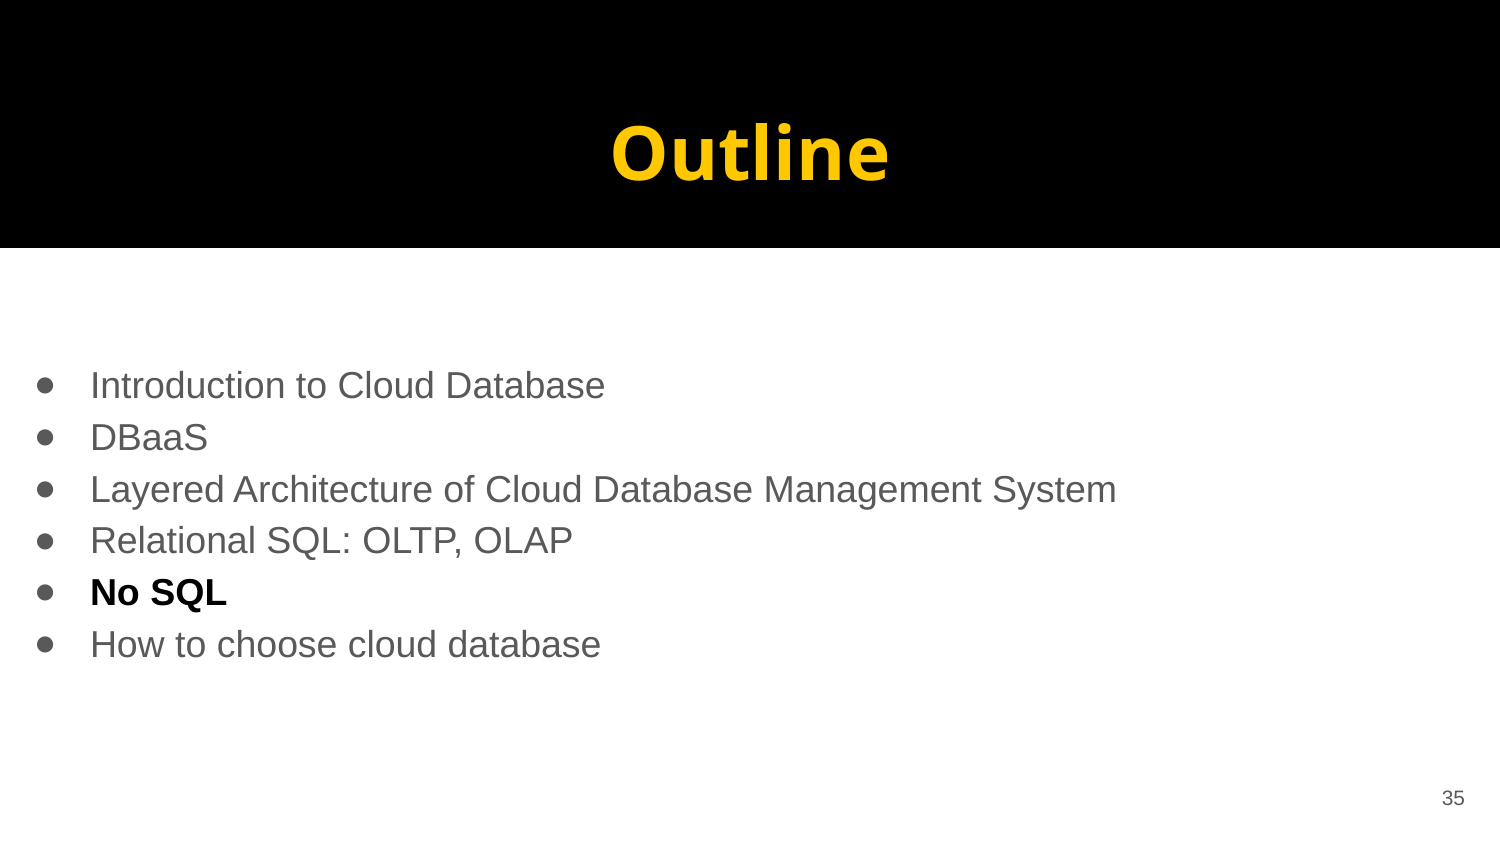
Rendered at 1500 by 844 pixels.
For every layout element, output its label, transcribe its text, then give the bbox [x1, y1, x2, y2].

list Introduction to Cloud Database DBaaS Layered Architecture of Cloud Database Management System Relational SQL: OLTP, OLAP No SQL How to choose cloud database [0, 247, 1500, 844]
slide_number 35 [1389, 764, 1480, 830]
title Outline [0, 0, 1500, 247]
